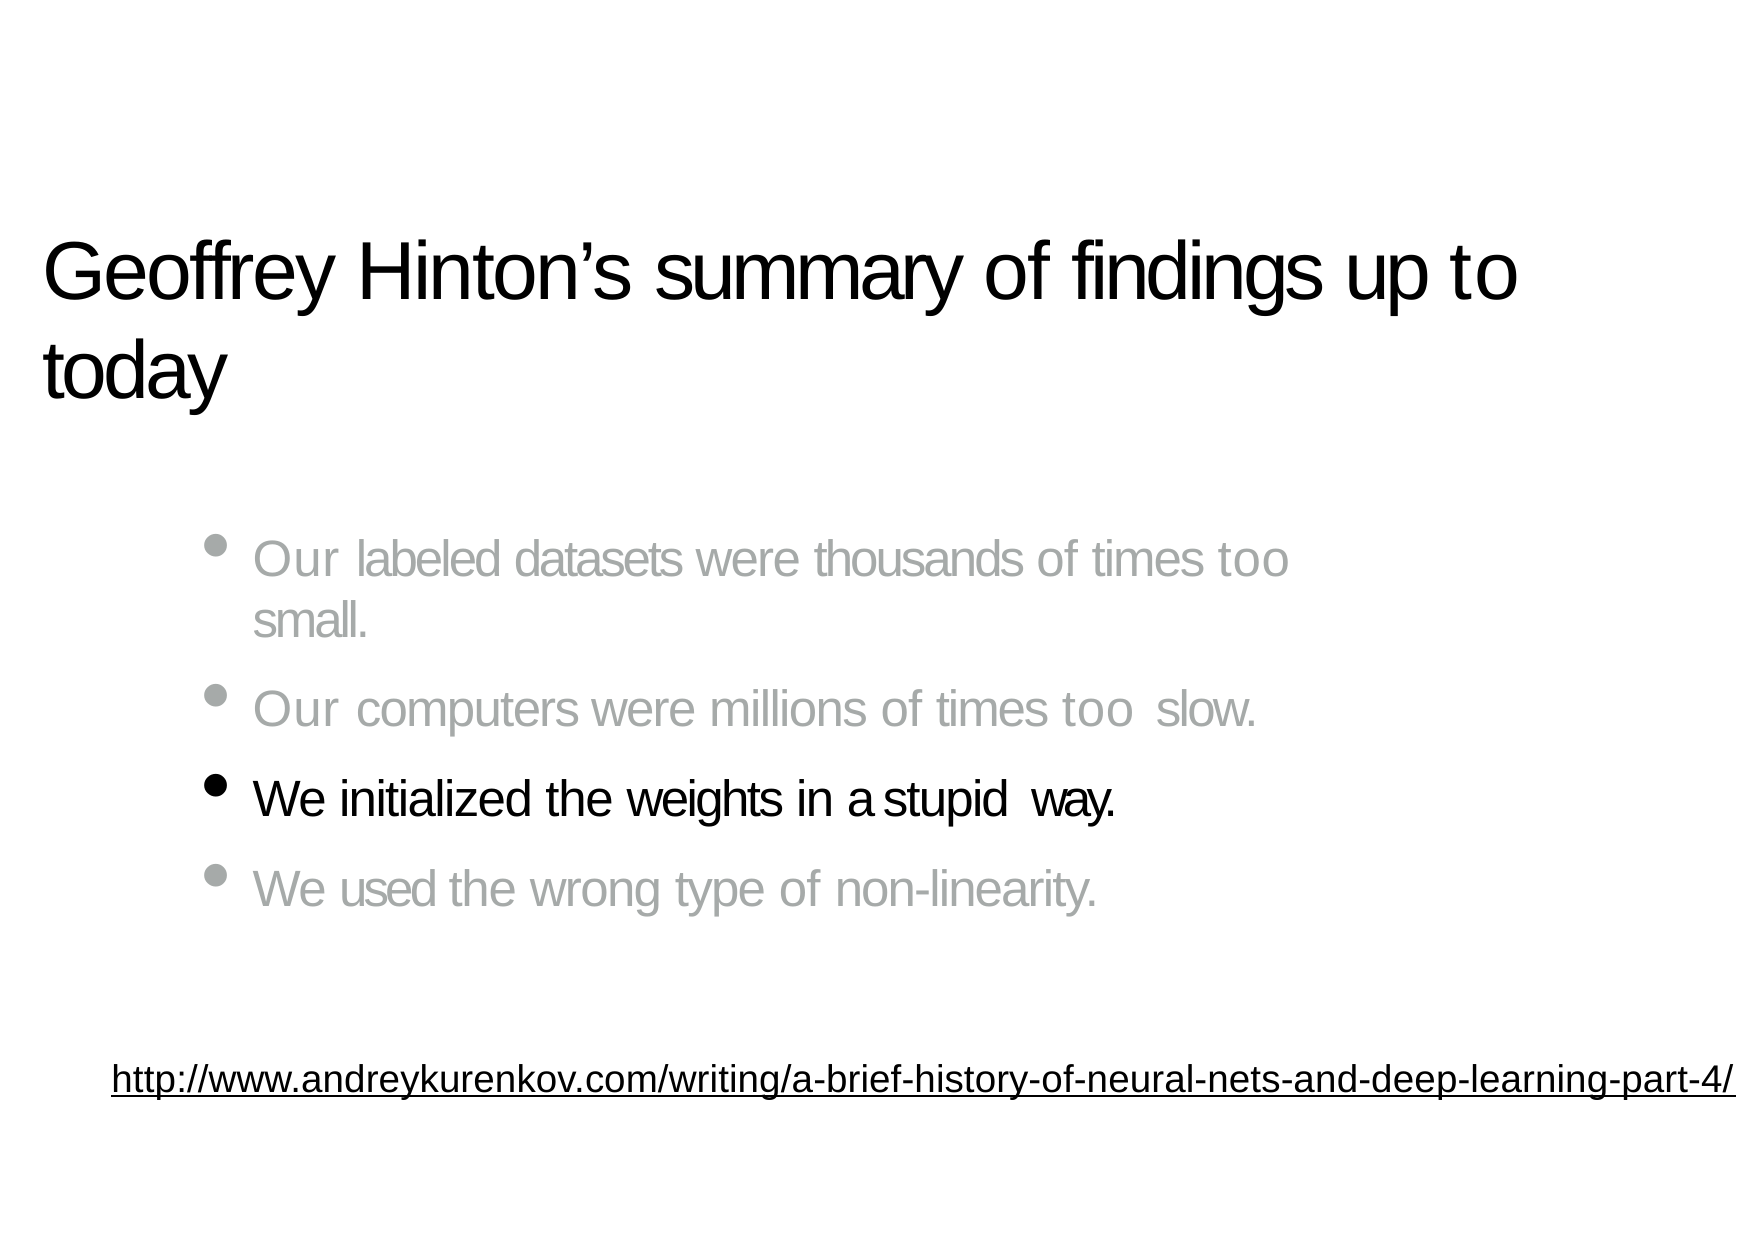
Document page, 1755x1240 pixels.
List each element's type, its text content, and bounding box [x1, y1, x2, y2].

text_box Our labeled datasets were thousands of times too small. Our computers were millions of times too slow. We initialized the weights in a stupid way. We used the wrong type of non-linearity. [199, 523, 1428, 917]
text_box http://www.andreykurenkov.com/writing/a-brief-history-of-neural-nets-and-deep-learning-part-4/ [109, 1052, 1746, 1101]
title Geoffrey Hinton’s summary of findings up to today [40, 215, 1738, 425]
